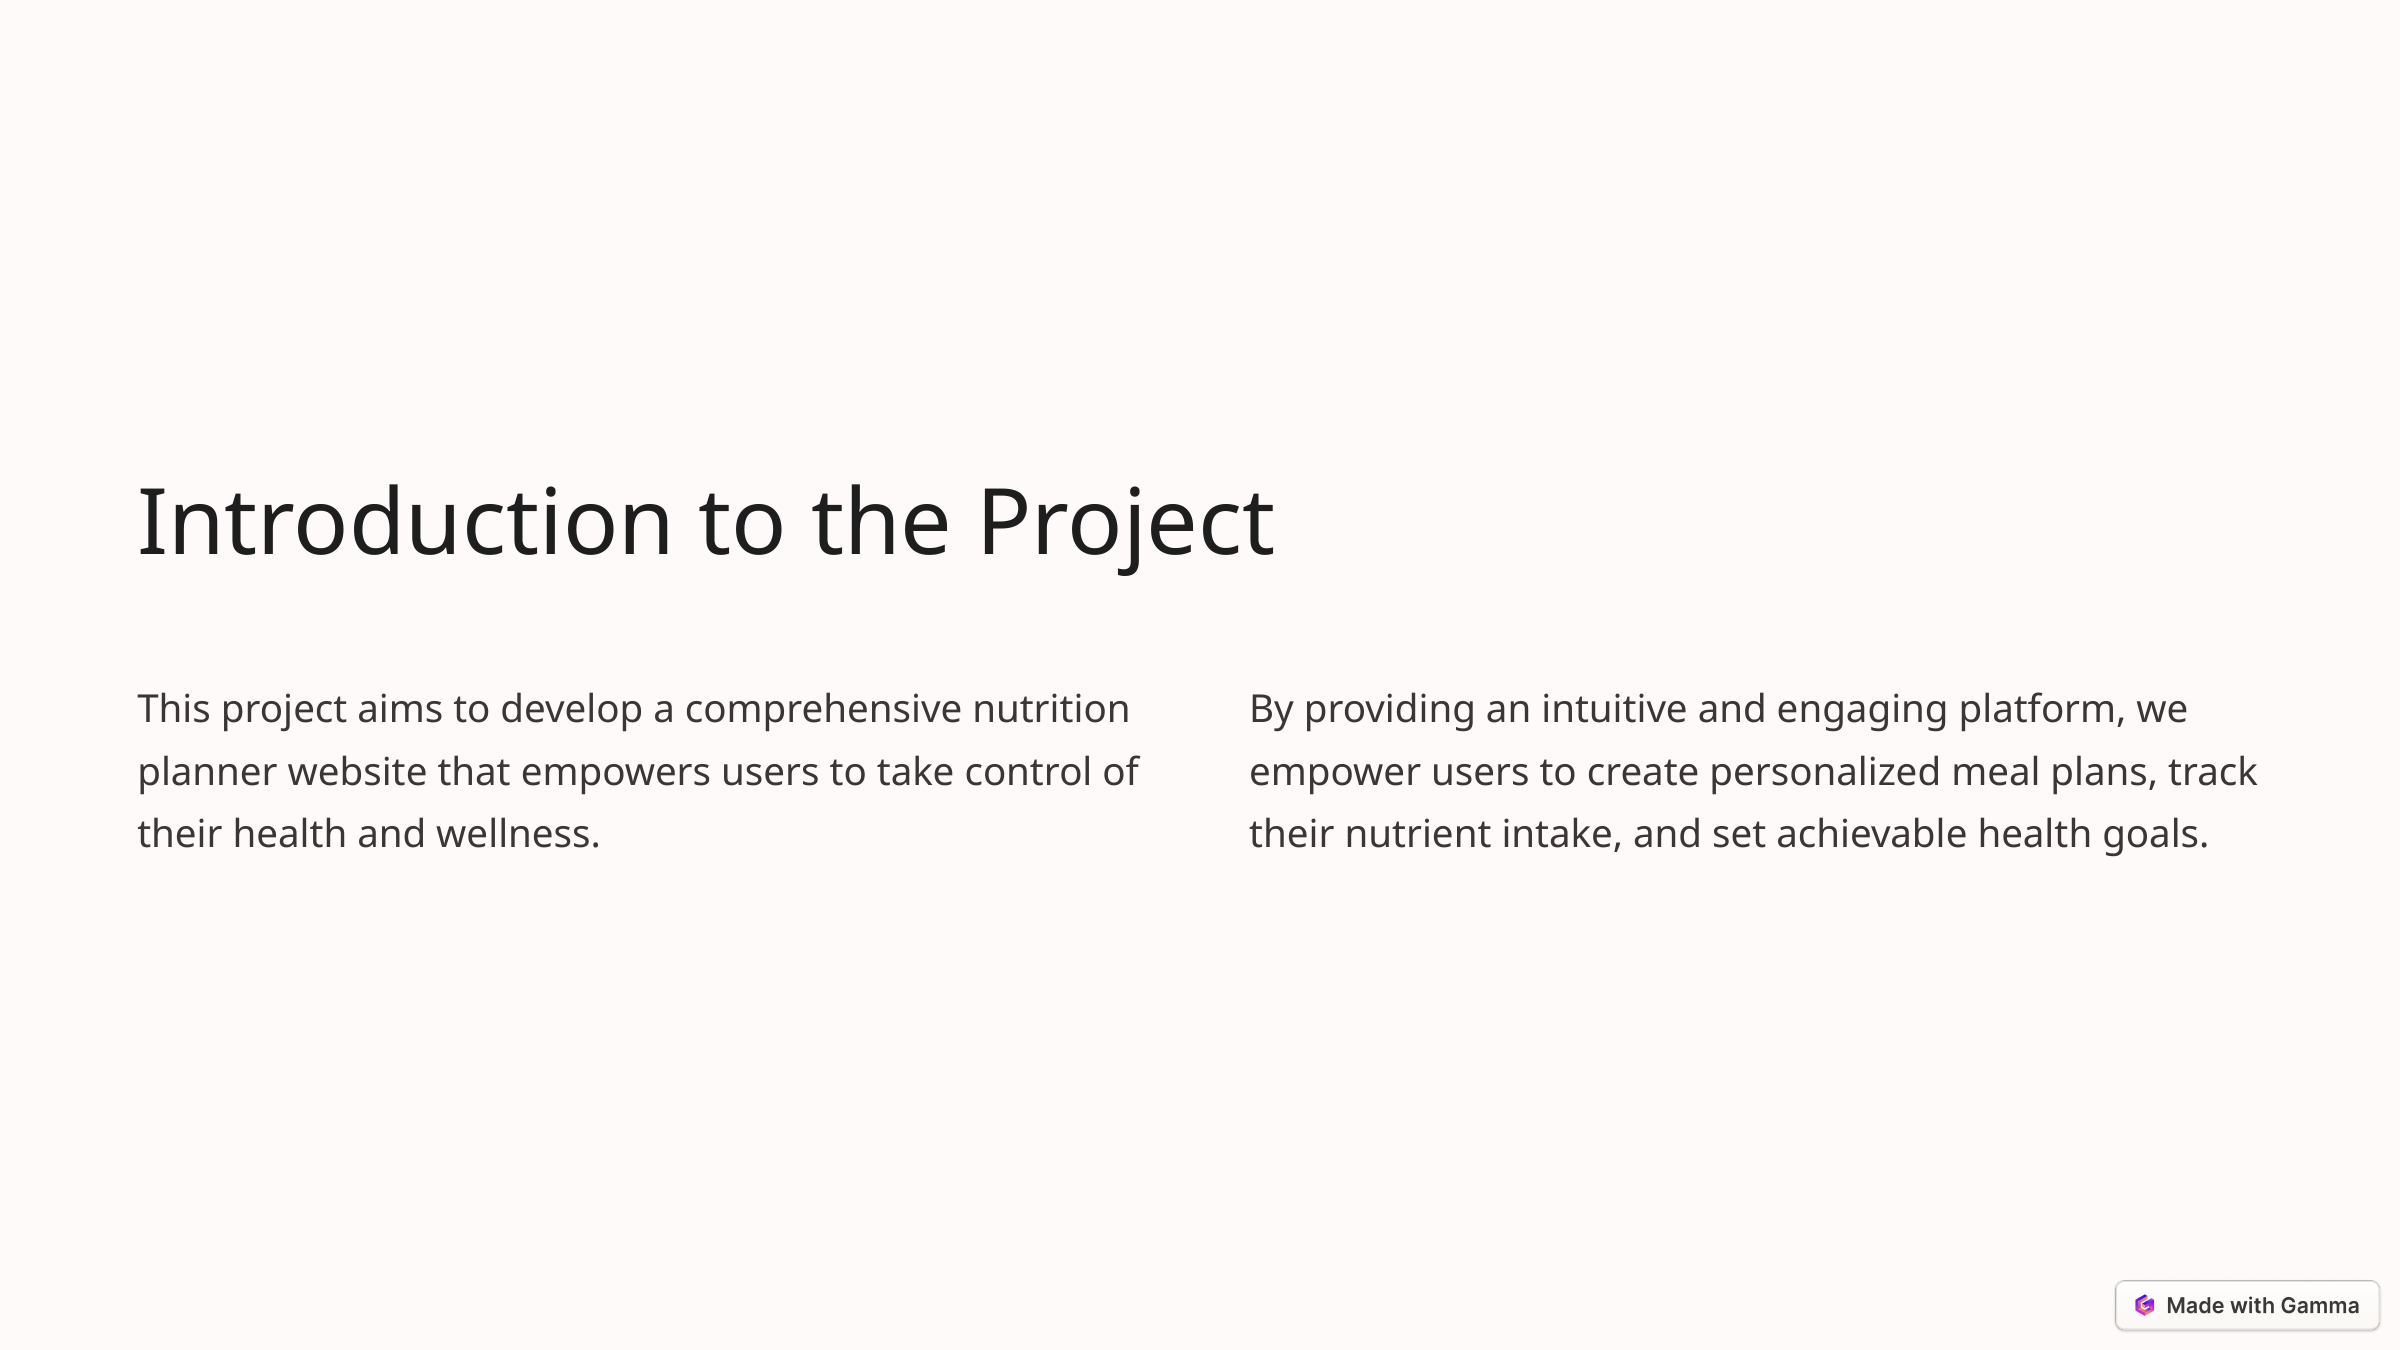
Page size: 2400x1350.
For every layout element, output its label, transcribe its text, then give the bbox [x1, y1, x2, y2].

text_box Introduction to the Project [137, 458, 1229, 574]
picture [2106, 1271, 2389, 1339]
text_box This project aims to develop a comprehensive nutrition planner website that empowers users to take control of their health and wellness. [137, 667, 1152, 857]
text_box By providing an intuitive and engaging platform, we empower users to create personalized meal plans, track their nutrient intake, and set achievable health goals. [1249, 667, 2264, 857]
